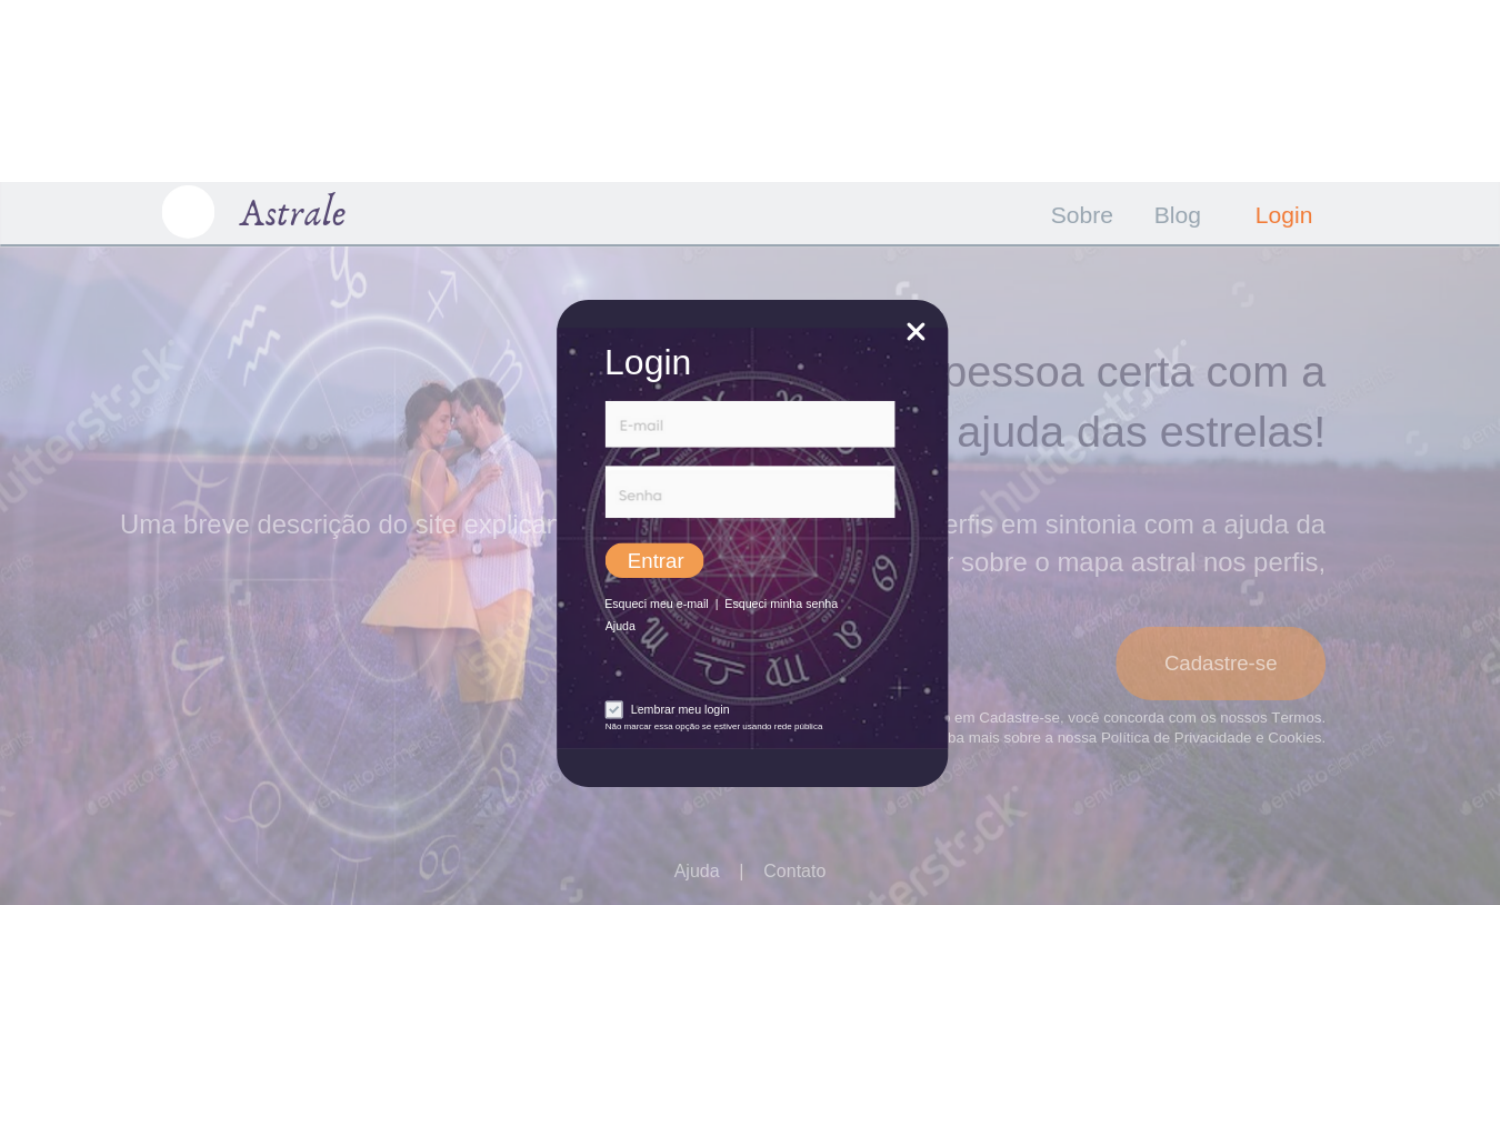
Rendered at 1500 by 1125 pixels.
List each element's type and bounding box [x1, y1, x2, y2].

picture [0, 181, 1500, 905]
